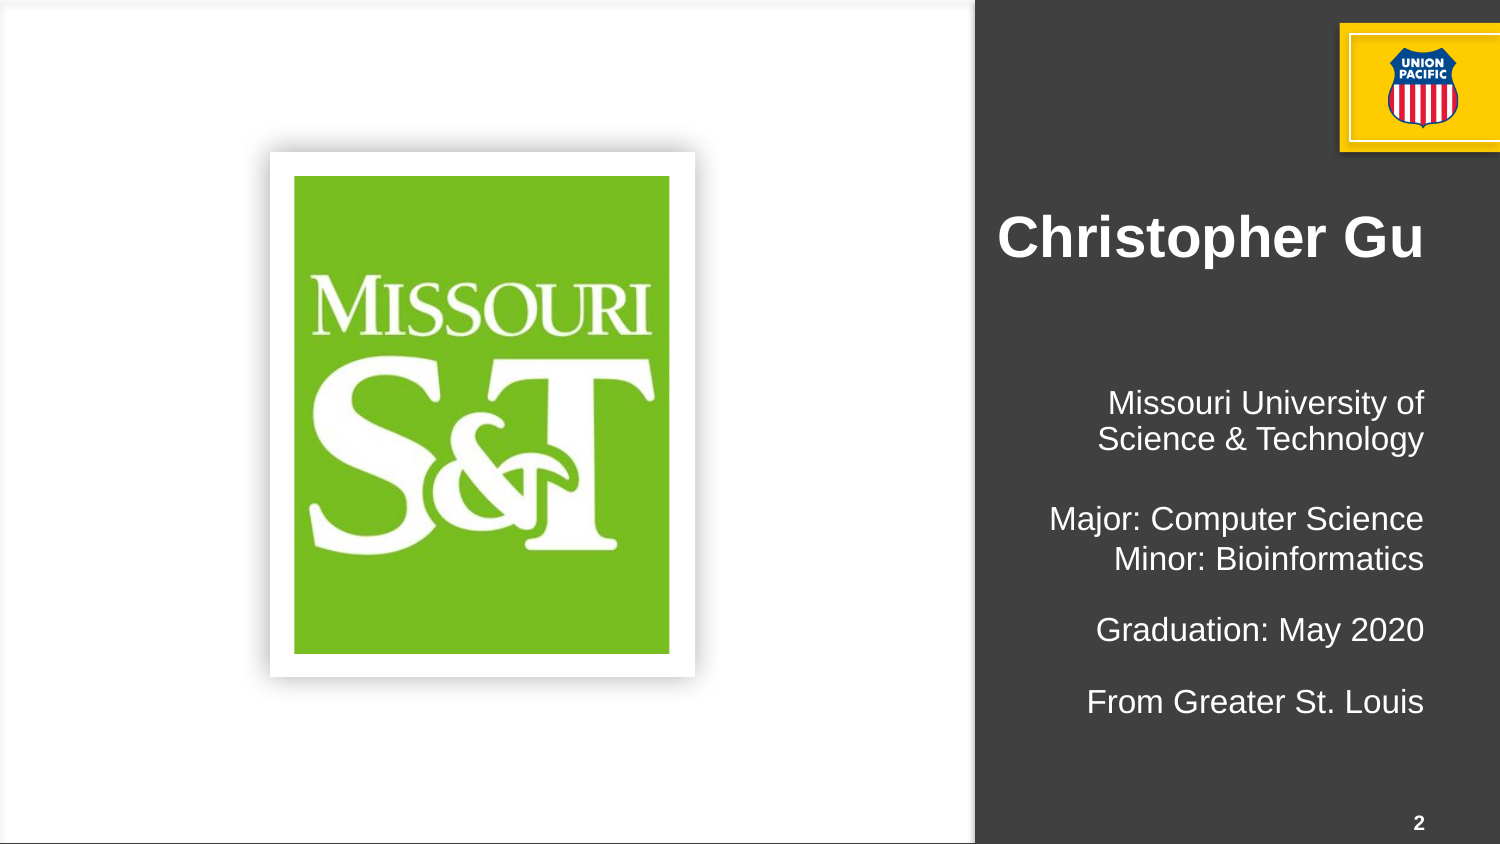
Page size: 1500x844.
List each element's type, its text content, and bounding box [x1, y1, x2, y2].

picture [1386, 46, 1460, 130]
picture [294, 176, 670, 654]
title Christopher Gu [996, 212, 1425, 373]
list Missouri University of Science & Technology Major: Computer Science Minor: Bioinformatics Graduation: May 2020 From Greater St. Louis [996, 385, 1425, 736]
